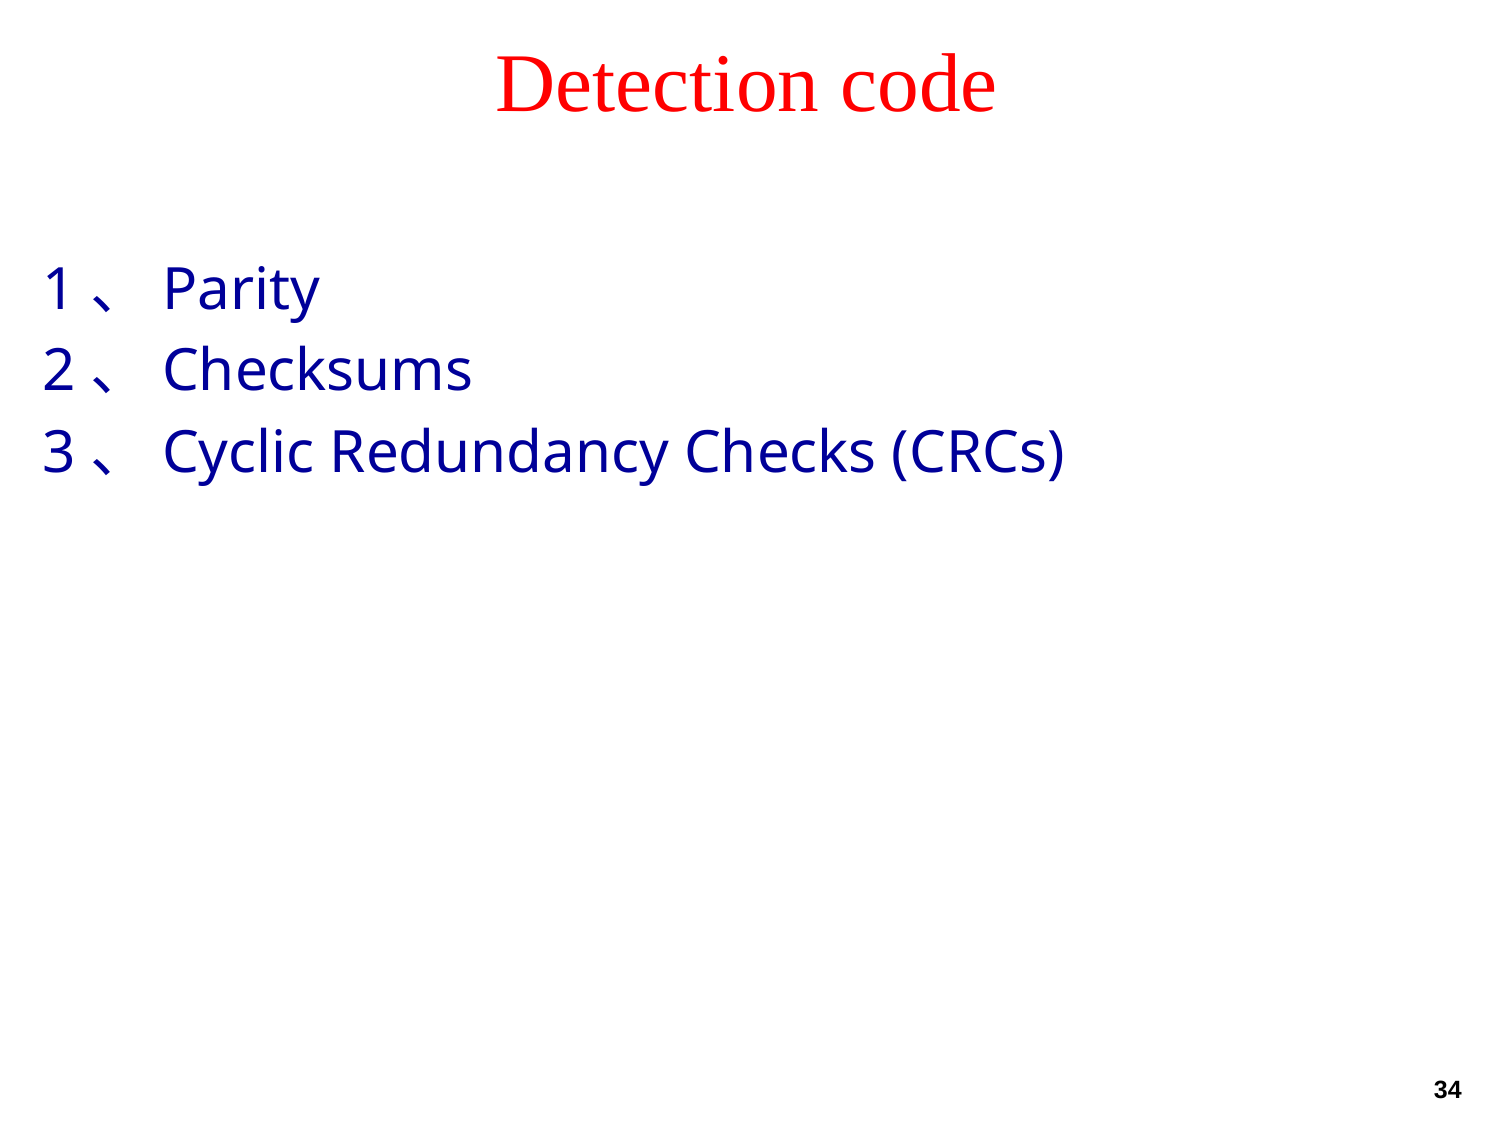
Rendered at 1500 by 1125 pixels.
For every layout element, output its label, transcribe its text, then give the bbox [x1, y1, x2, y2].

list 1、Parity 2、Checksums 3、Cyclic Redundancy Checks (CRCs) [27, 243, 1463, 1093]
title Detection code [25, 17, 1469, 141]
